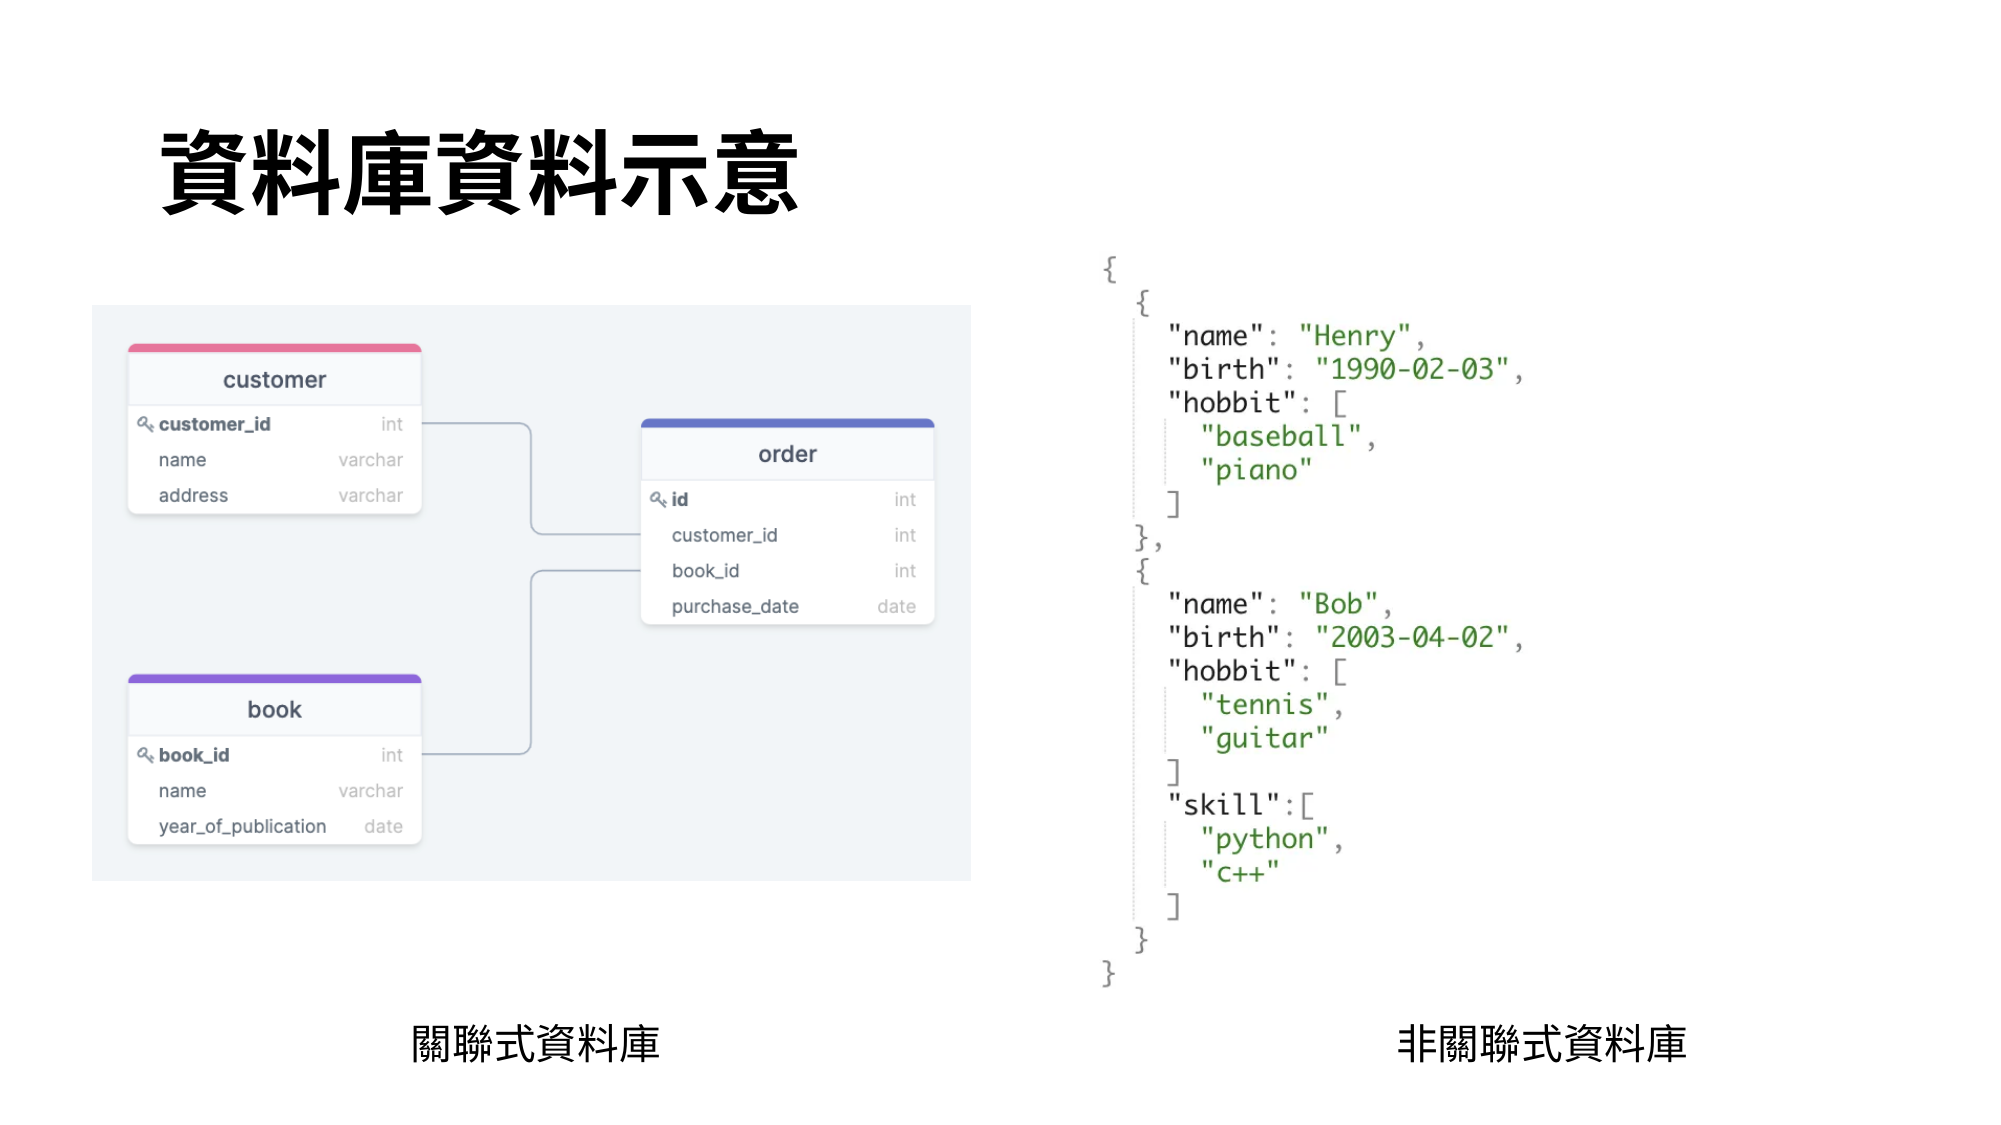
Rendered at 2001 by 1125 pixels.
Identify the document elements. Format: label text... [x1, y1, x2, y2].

text_box 關聯式資料庫 [346, 1014, 724, 1068]
picture [1099, 251, 1920, 999]
text_box 非關聯式資料庫 [1352, 1014, 1730, 1068]
picture [92, 305, 971, 882]
title 資料庫資料示意 [156, 74, 917, 266]
